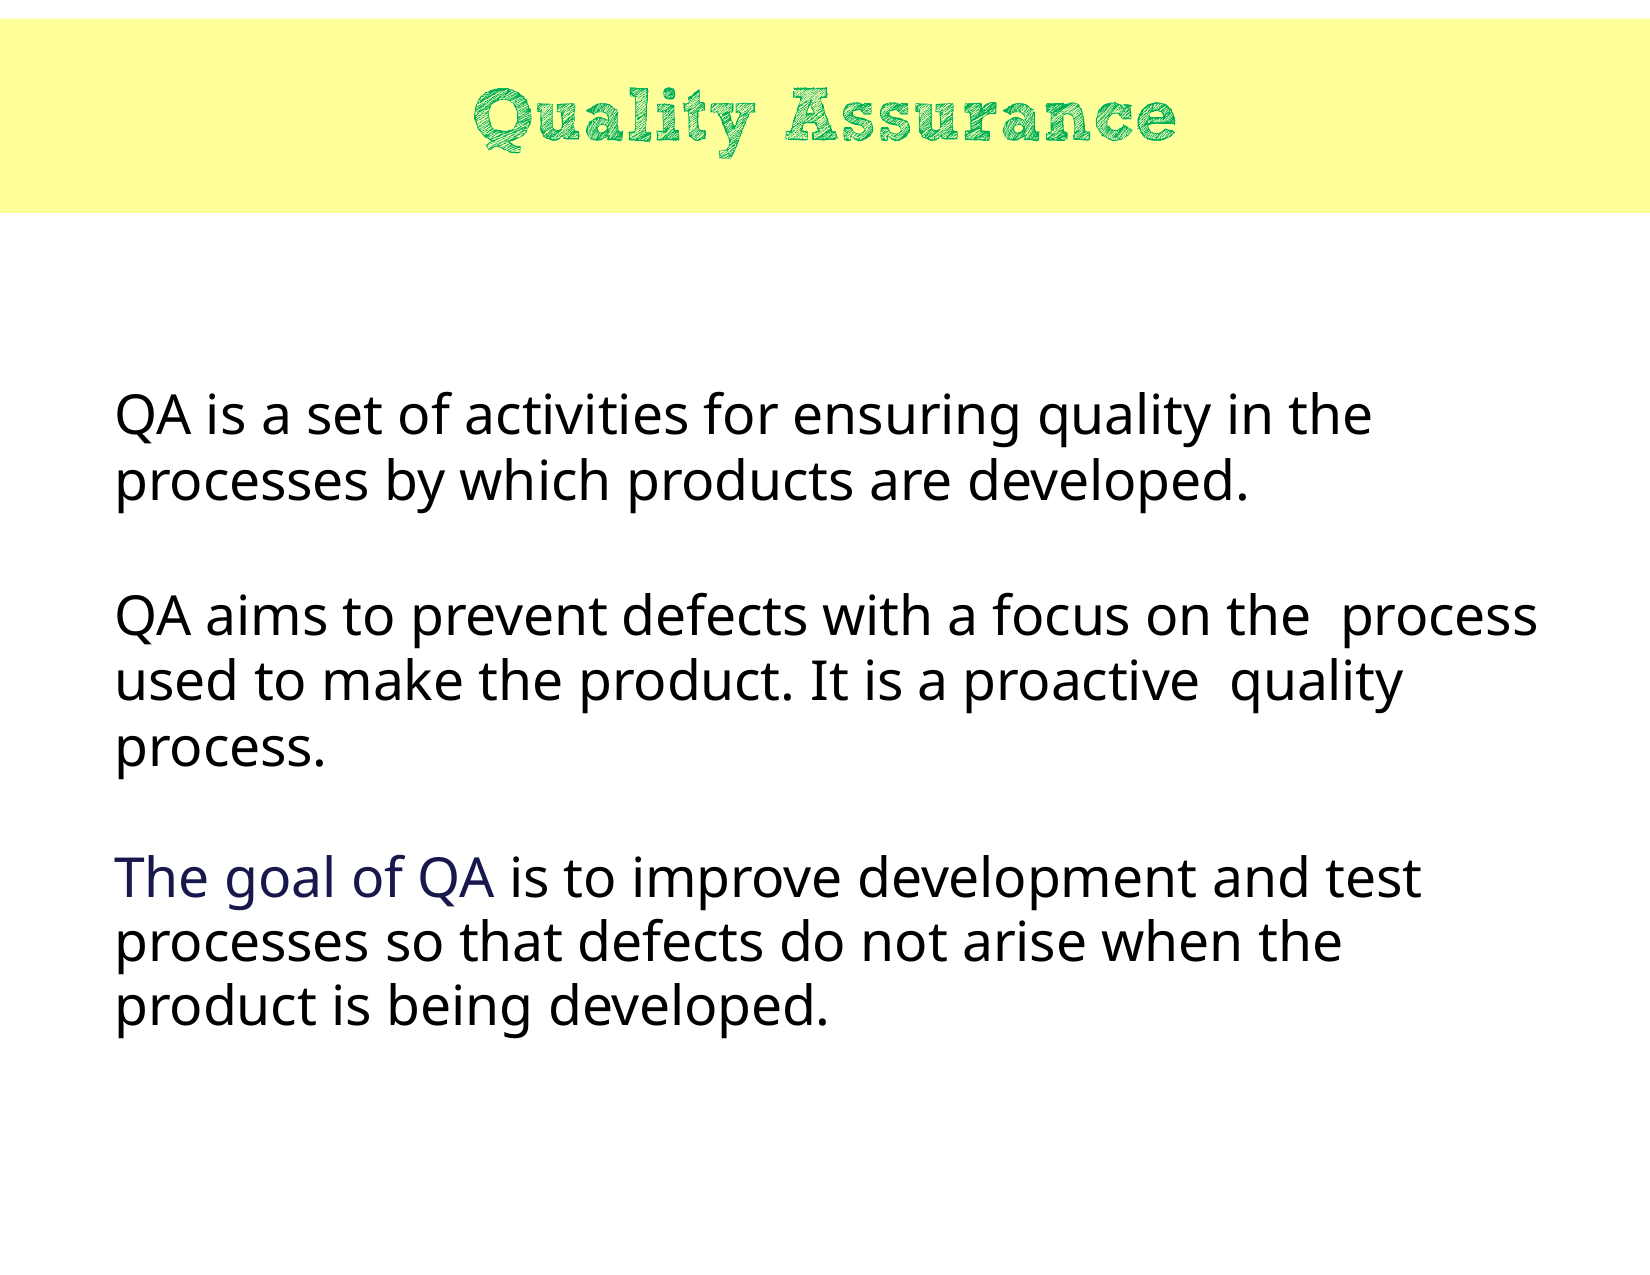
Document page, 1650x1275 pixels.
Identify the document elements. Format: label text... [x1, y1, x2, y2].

text_box QA is a set of activities for ensuring quality in the processes by which products are developed. QA aims to prevent defects with a focus on the process used to make the product. It is a proactive quality process. The goal of QA is to improve development and test processes so that defects do not arise when the product is being developed. [112, 374, 1550, 1039]
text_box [0, 18, 1650, 214]
